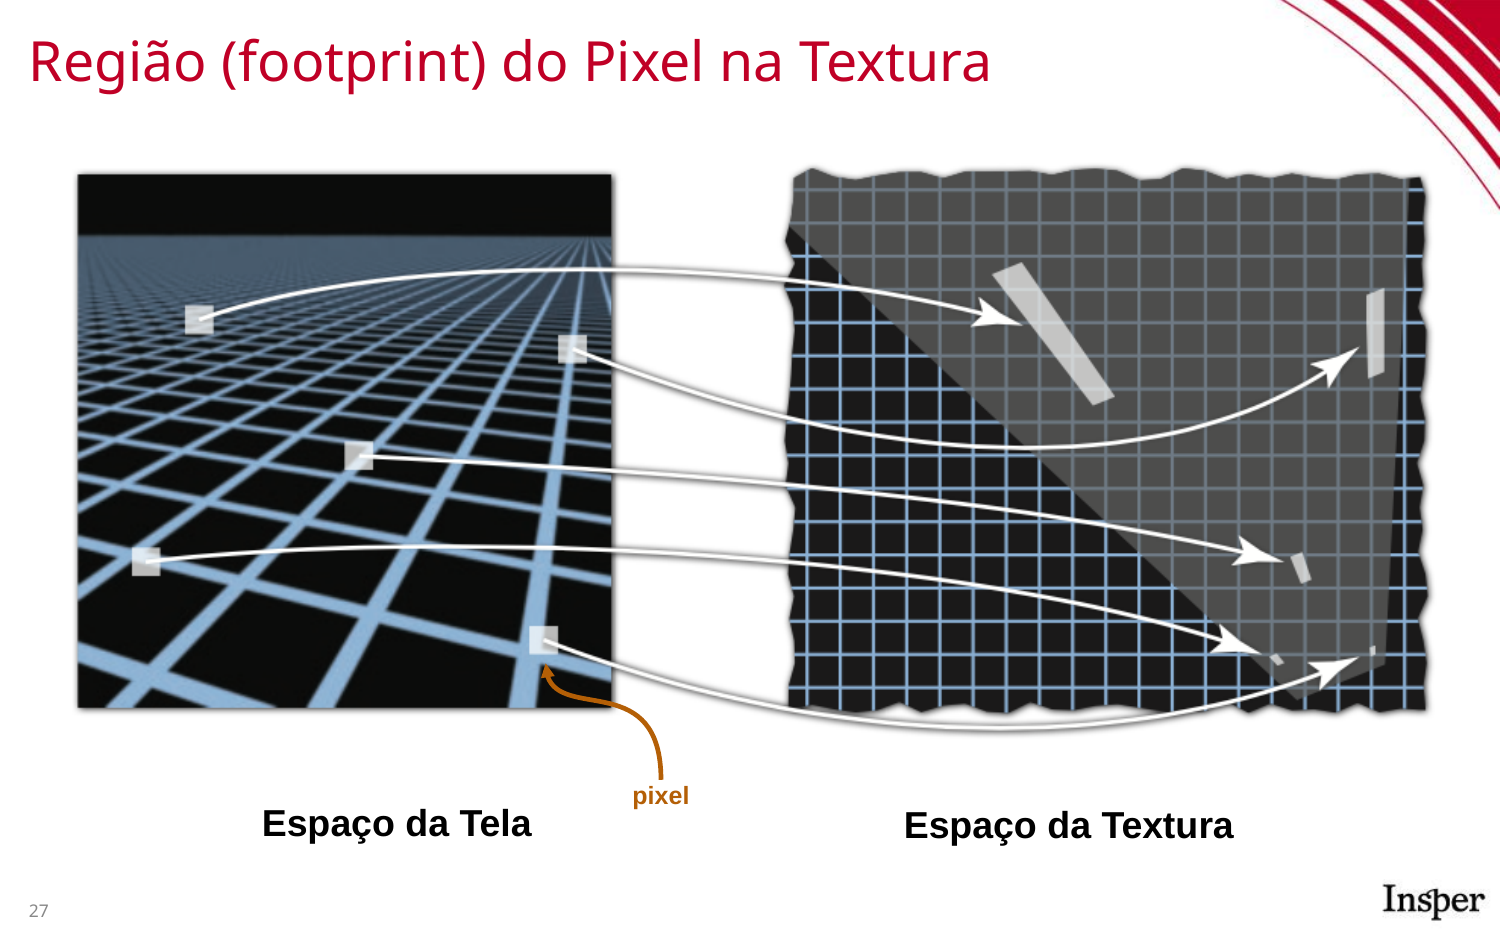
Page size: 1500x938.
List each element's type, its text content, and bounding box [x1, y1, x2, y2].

text_box pixel [612, 779, 710, 810]
slide_number ‹#› [0, 887, 78, 938]
text_box Espaço da Tela [77, 790, 716, 852]
picture [63, 0, 1500, 938]
text_box Espaço da Textura [749, 793, 1388, 854]
title Região (footprint) do Pixel na Textura [13, 18, 1397, 104]
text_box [544, 663, 662, 780]
